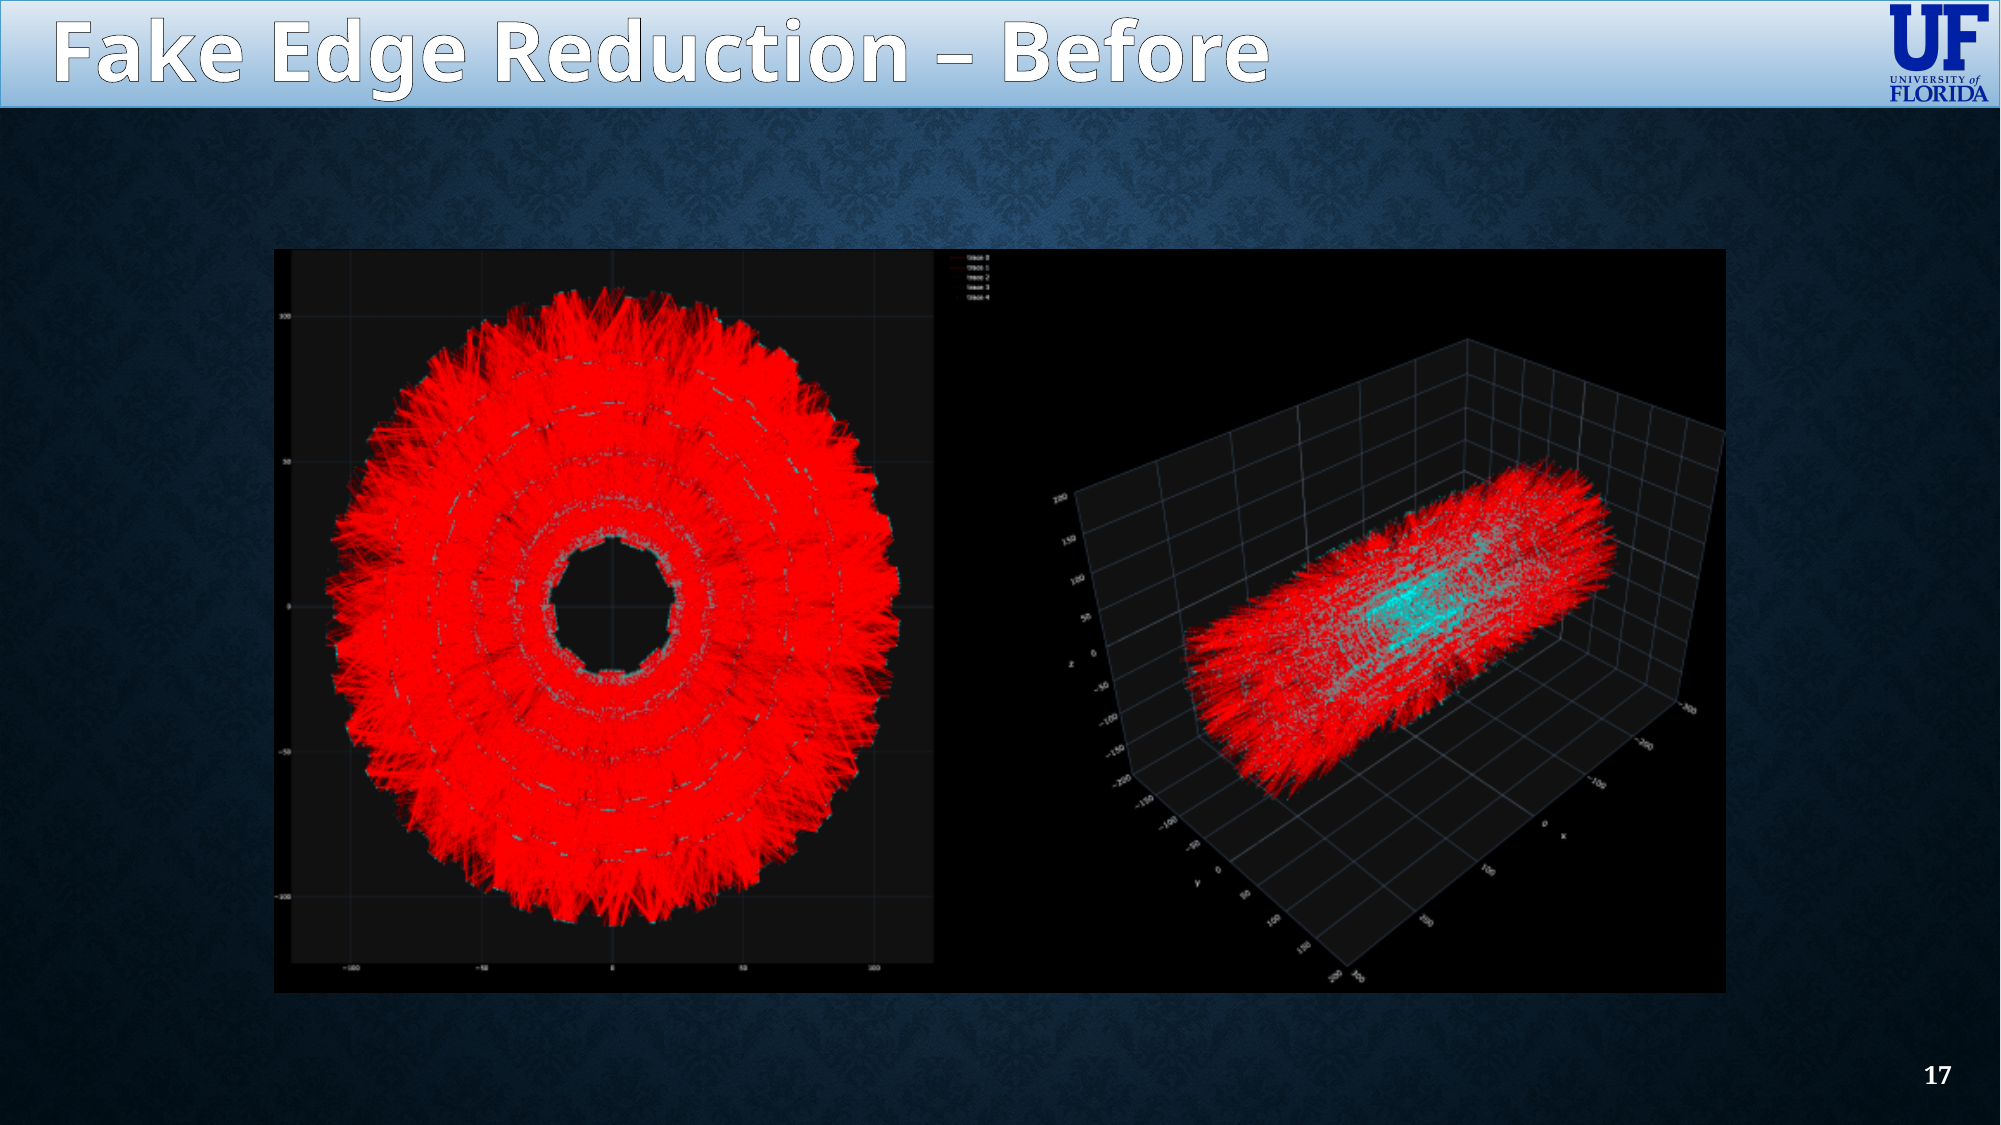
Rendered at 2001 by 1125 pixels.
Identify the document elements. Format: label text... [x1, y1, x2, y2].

slide_number 17 [1843, 1046, 1968, 1107]
picture [273, 249, 1727, 994]
subtitle [36, 169, 1514, 1047]
text_box [0, 0, 2000, 108]
text_box Fake Edge Reduction – Before [34, 0, 1288, 106]
picture [1889, 4, 1989, 103]
